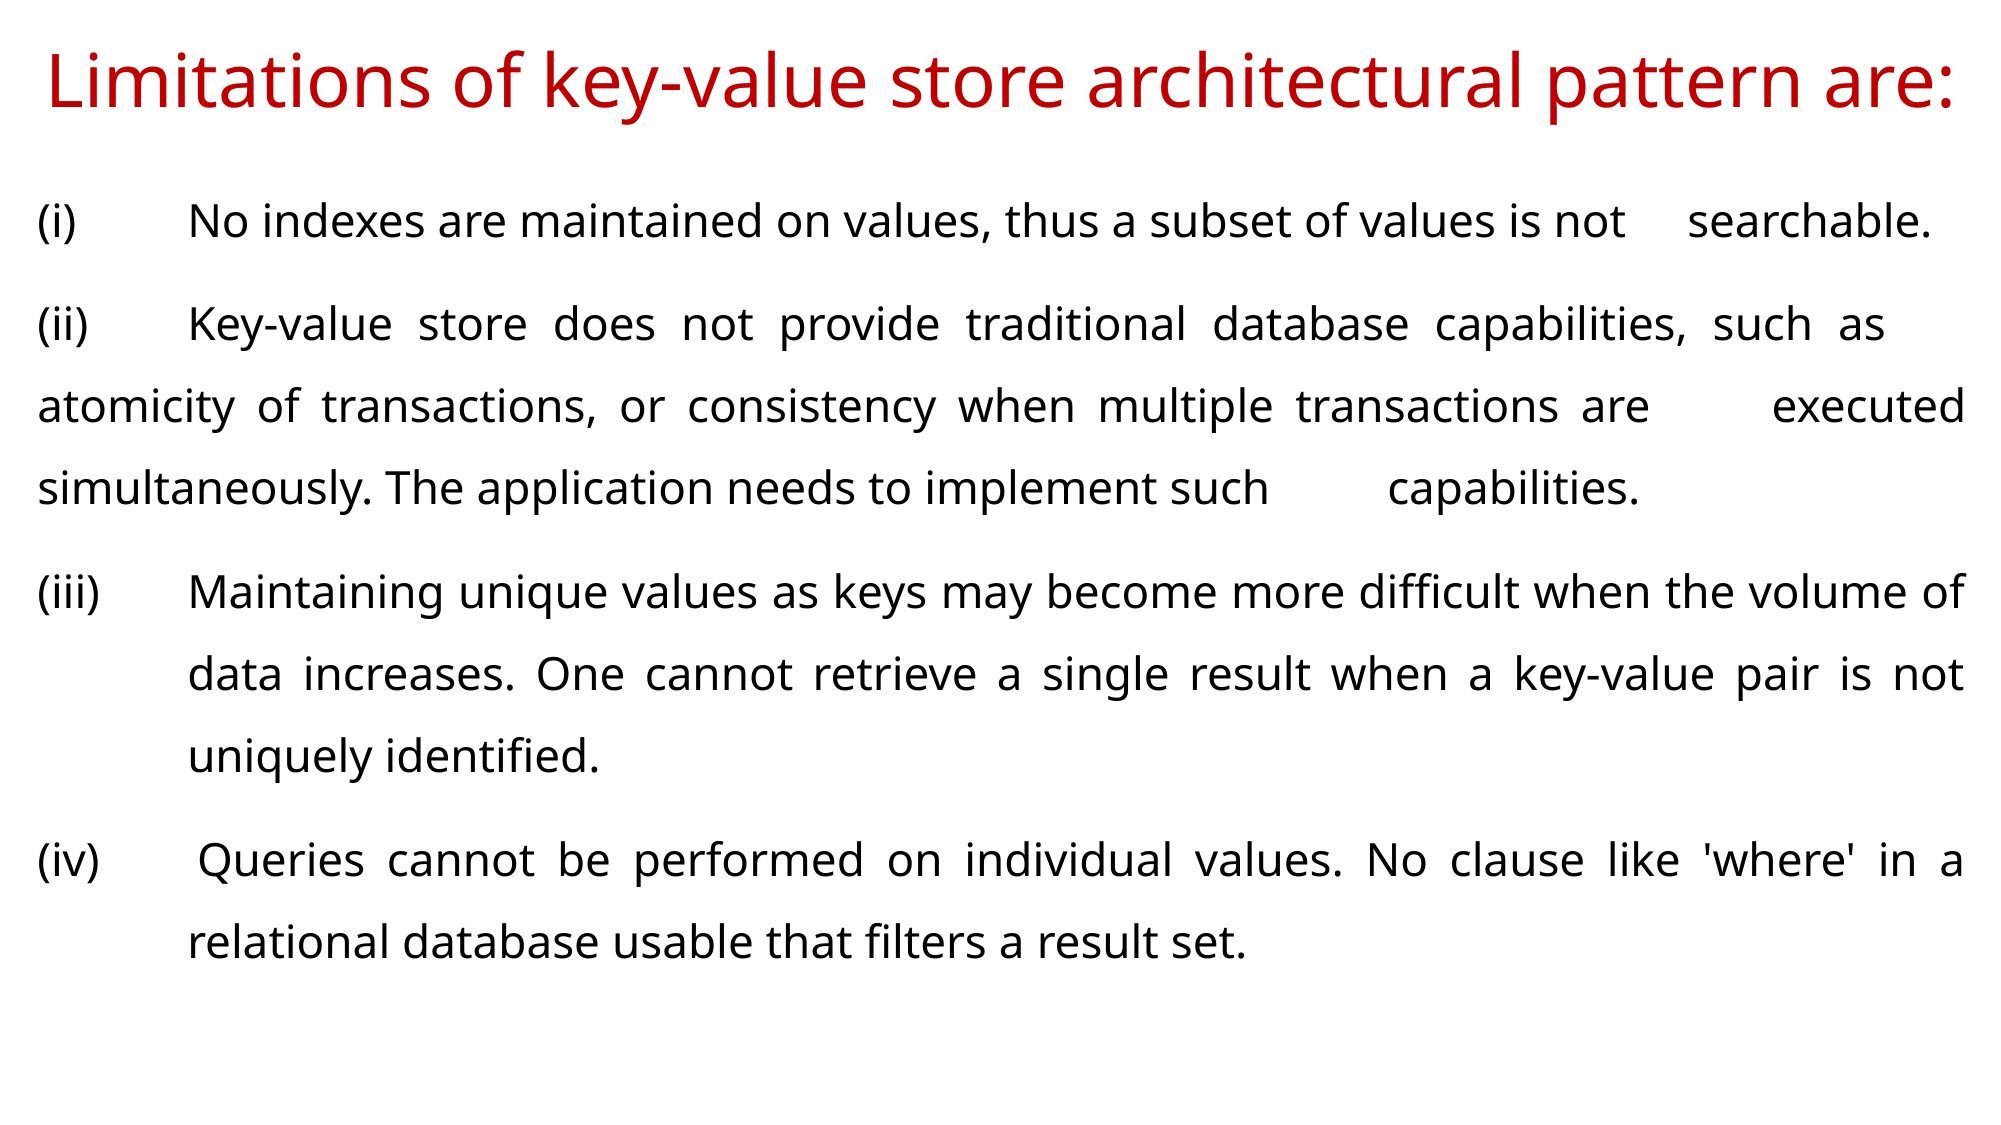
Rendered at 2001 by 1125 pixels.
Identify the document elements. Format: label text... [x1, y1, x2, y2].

title Limitations of key-value store architectural pattern are: [22, 0, 1982, 156]
list (i) No indexes are maintained on values, thus a subset of values is not searchable. (ii) Key-value store does not provide traditional database capabilities, such as atomicity of transactions, or consistency when multiple transactions are executed simultaneously. The application needs to implement such capabilities. (iii) Maintaining unique values as keys may become more difficult when the volume of data increases. One cannot retrieve a single result when a key-value pair is not uniquely identified. (iv) Queries cannot be performed on individual values. No clause like 'where' in a relational database usable that filters a result set. [22, 156, 1982, 1009]
